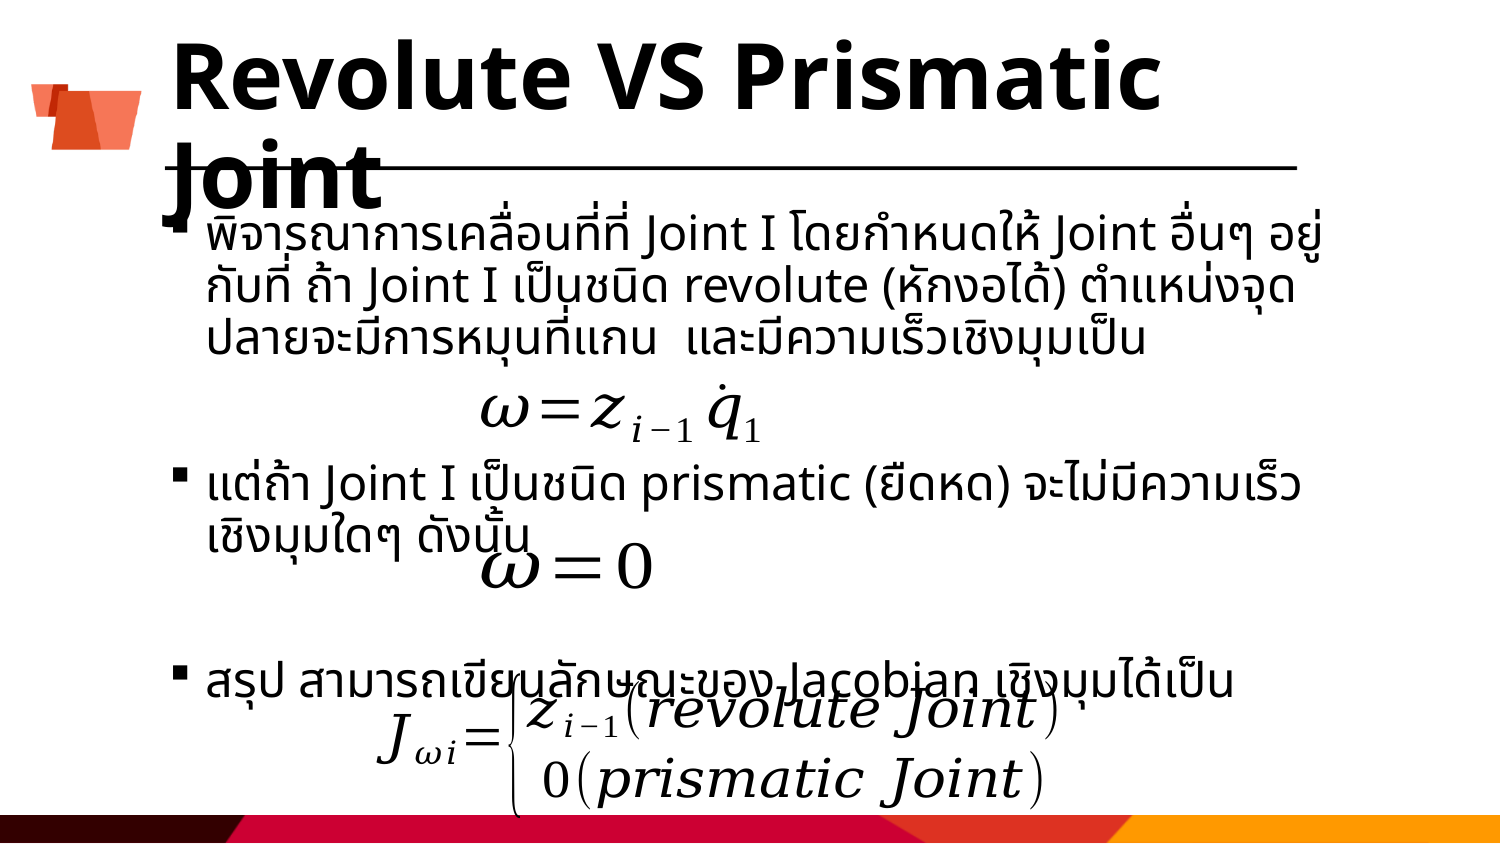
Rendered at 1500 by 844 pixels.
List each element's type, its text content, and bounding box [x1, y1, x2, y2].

picture [21, 73, 150, 160]
title Revolute VS Prismatic Joint [154, 61, 1308, 197]
picture [0, 815, 1500, 844]
